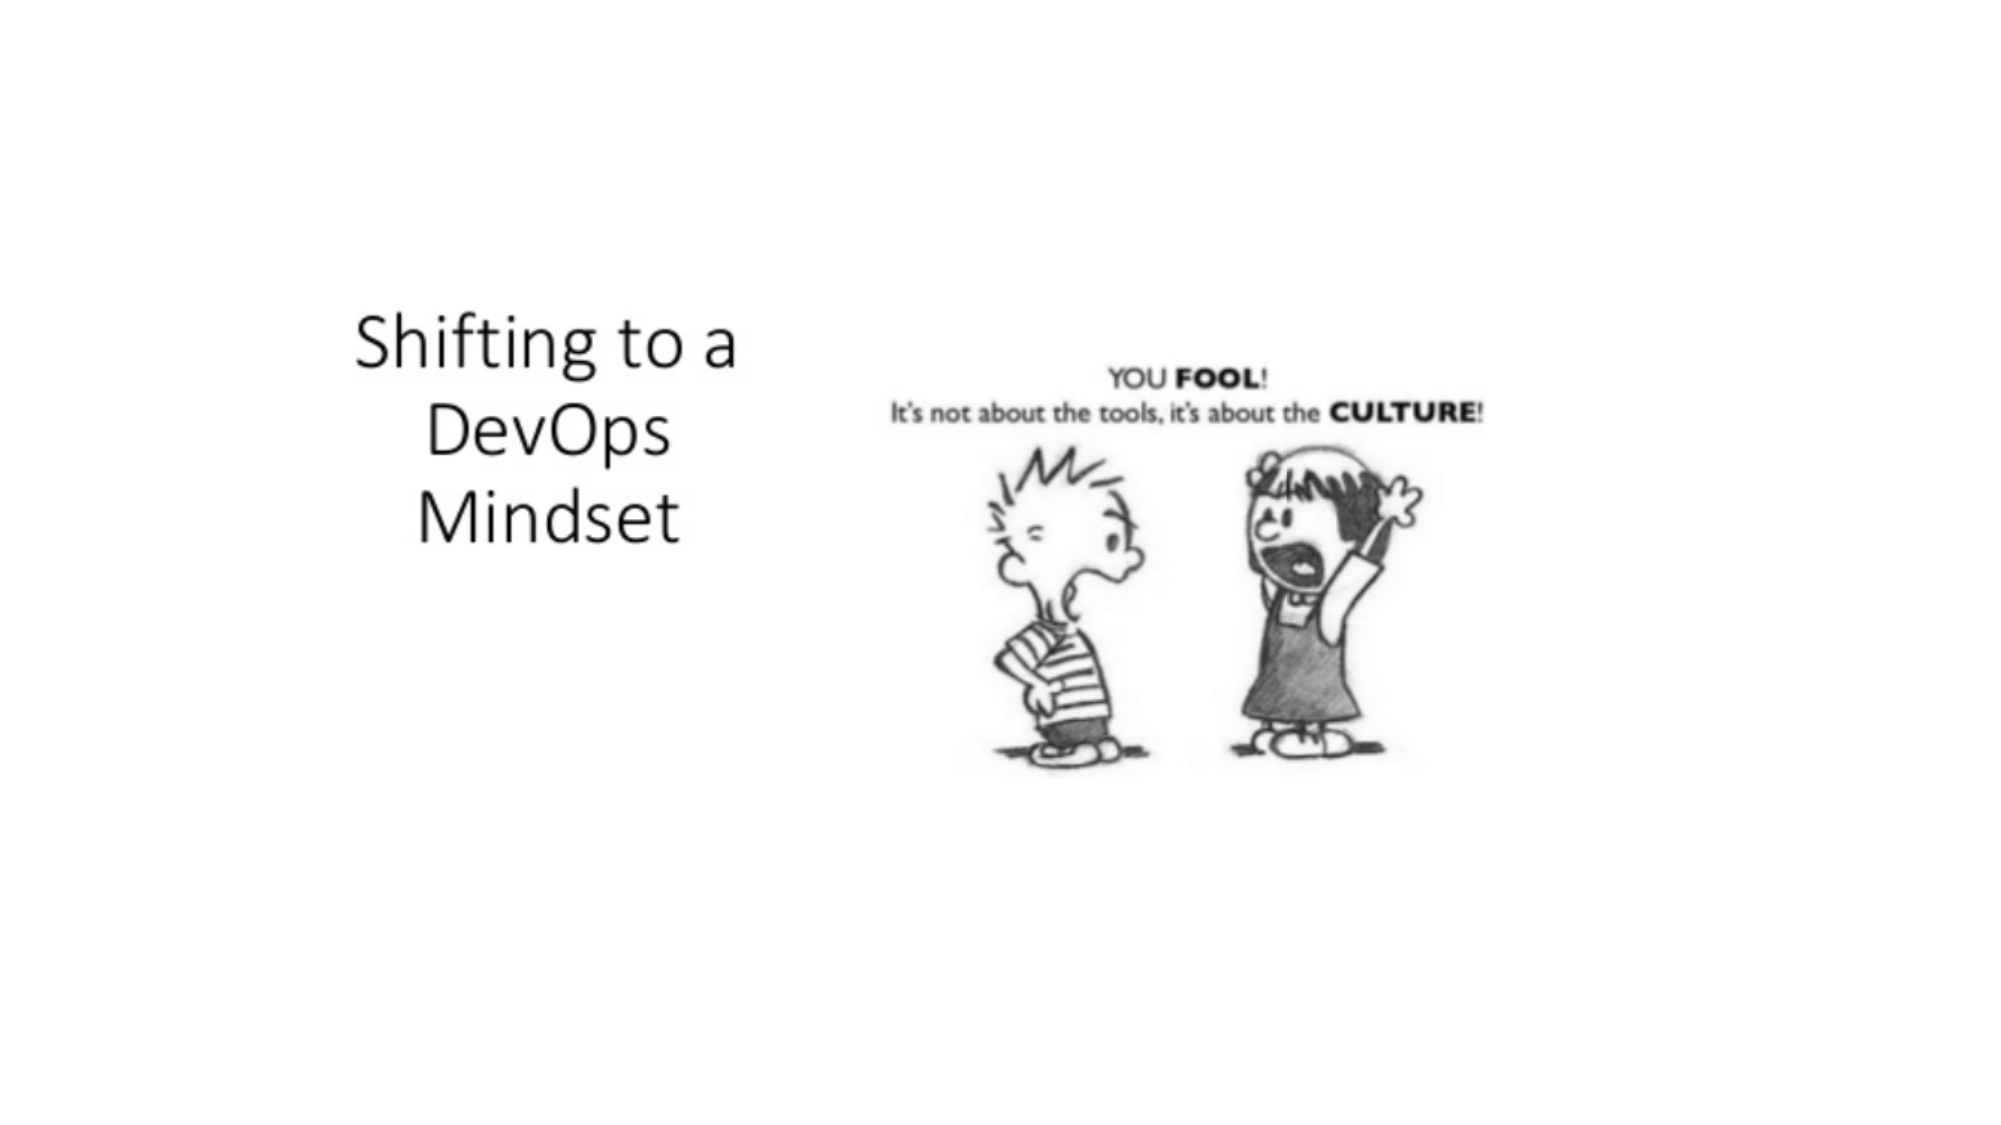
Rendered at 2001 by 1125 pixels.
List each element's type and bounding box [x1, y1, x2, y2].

picture [147, 152, 1567, 949]
